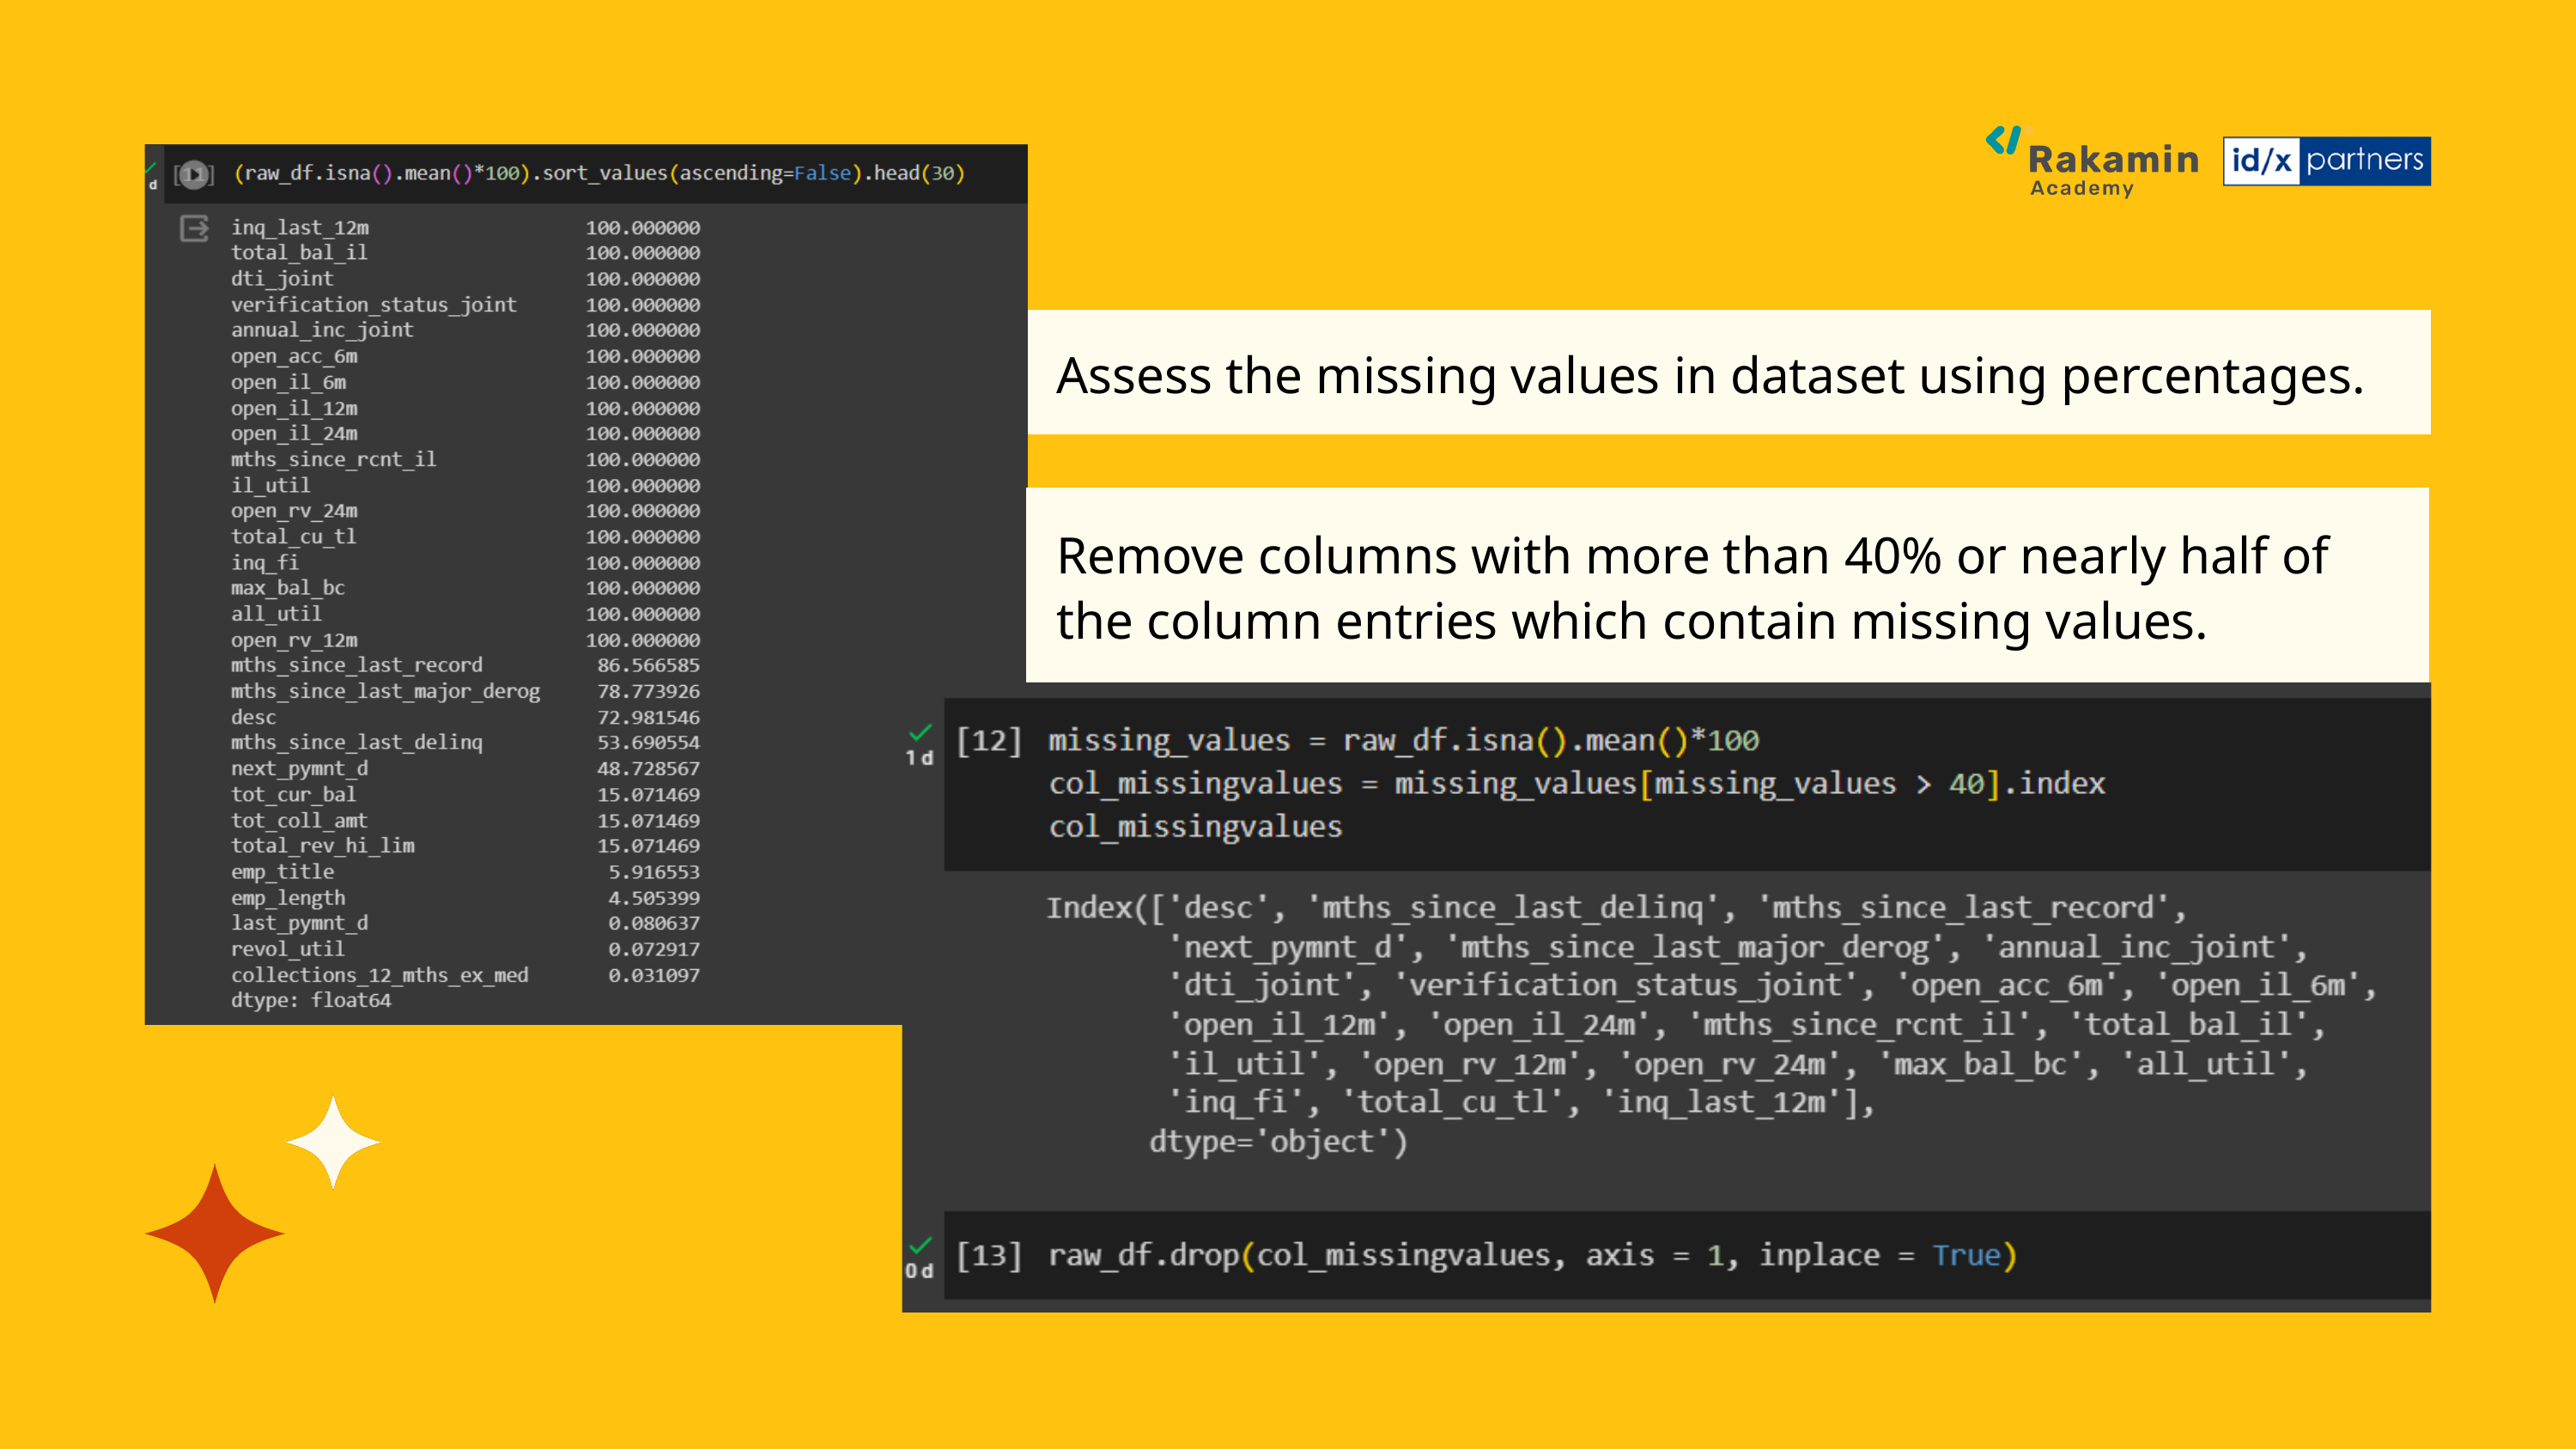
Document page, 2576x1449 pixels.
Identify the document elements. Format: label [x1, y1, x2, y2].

text_box [902, 682, 2432, 1313]
text_box [284, 1094, 382, 1191]
text_box [144, 144, 1028, 1026]
text_box [735, 309, 2432, 435]
text_box [144, 1163, 285, 1304]
text_box [1974, 108, 2210, 211]
text_box [1025, 487, 2430, 747]
text_box [2223, 87, 2432, 233]
